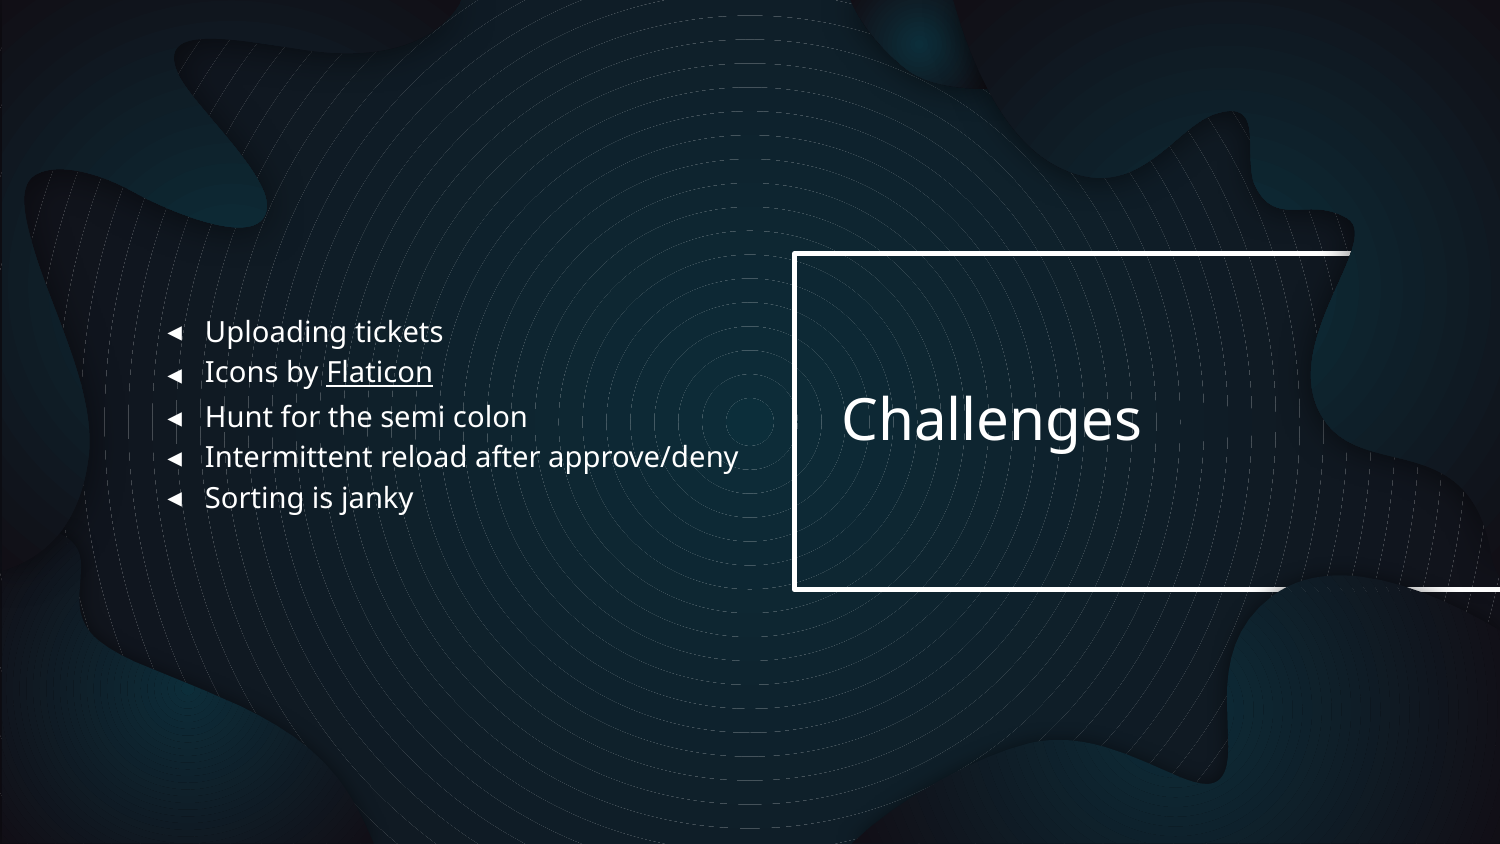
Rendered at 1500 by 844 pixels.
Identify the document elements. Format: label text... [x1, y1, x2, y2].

text_box Uploading tickets Icons by Flaticon Hunt for the semi colon Intermittent reload after approve/deny Sorting is janky [148, 241, 751, 602]
title Challenges [830, 320, 1349, 524]
